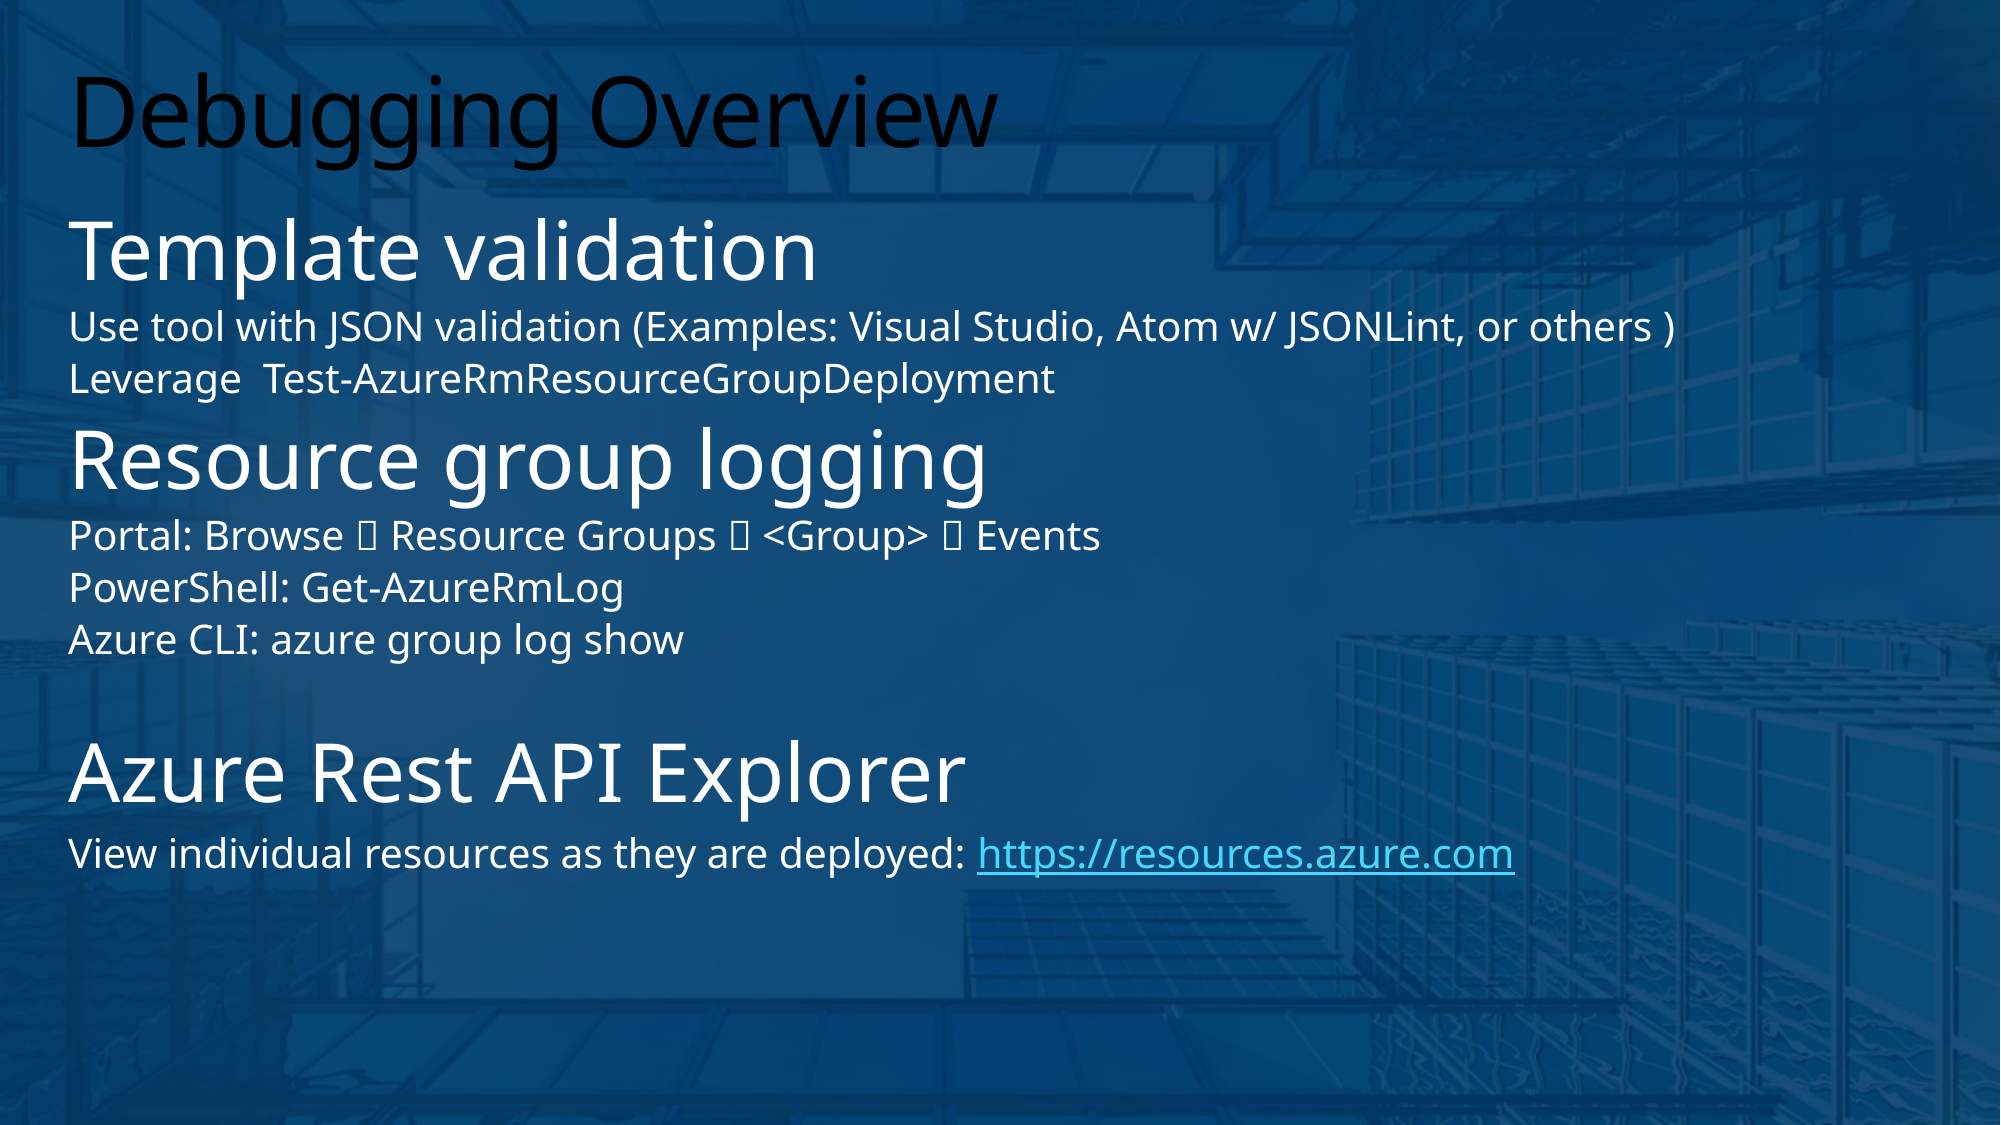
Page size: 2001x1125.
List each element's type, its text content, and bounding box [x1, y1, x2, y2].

list Template validation Use tool with JSON validation (Examples: Visual Studio, Atom w/ JSONLint, or others ) Leverage Test-AzureRmResourceGroupDeployment Resource group logging Portal: Browse  Resource Groups  <Group>  Events PowerShell: Get-AzureRmLog Azure CLI: azure group log show Azure Rest API Explorer View individual resources as they are deployed: https://resources.azure.com [44, 195, 1956, 914]
title Debugging Overview [44, 47, 1957, 196]
picture [0, 0, 2000, 1125]
